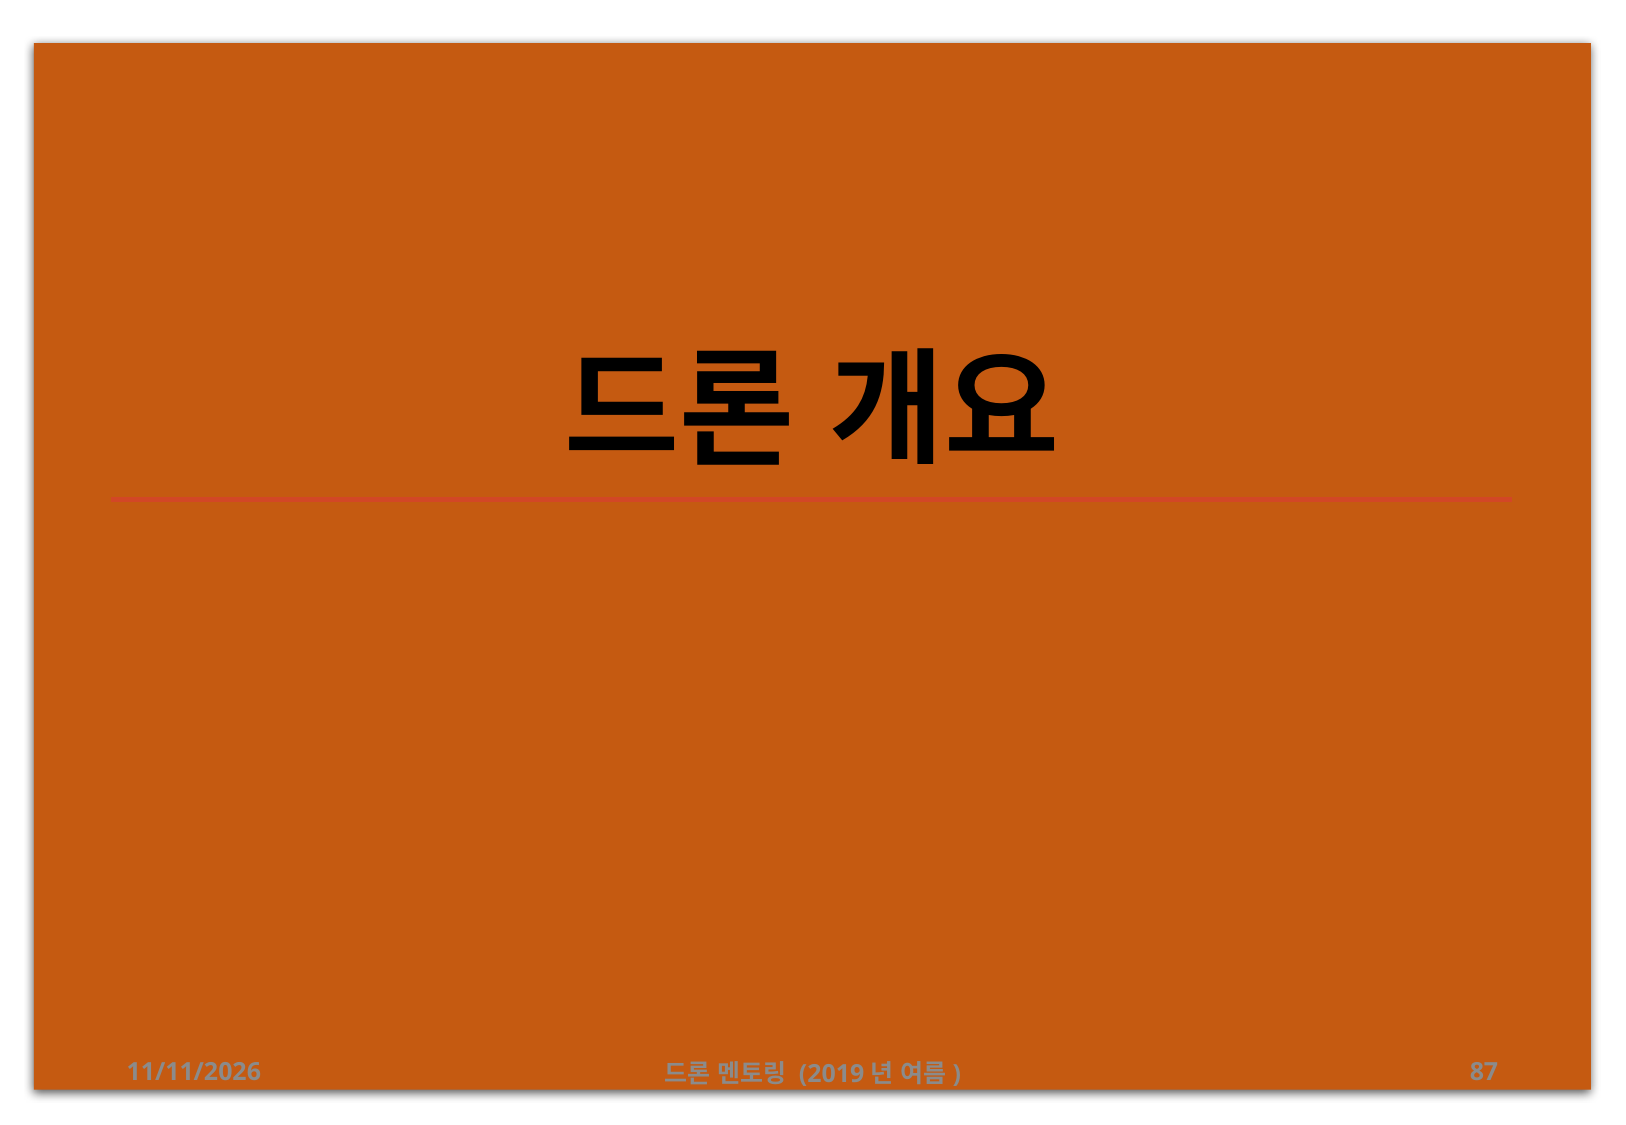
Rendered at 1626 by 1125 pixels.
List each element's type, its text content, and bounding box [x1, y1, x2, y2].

slide_number 87 [1433, 1042, 1514, 1103]
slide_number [111, 1042, 303, 1103]
title 드론 개요 [110, 325, 1513, 500]
footer 드론 멘토링 (2019년 여름) [538, 1042, 1087, 1103]
